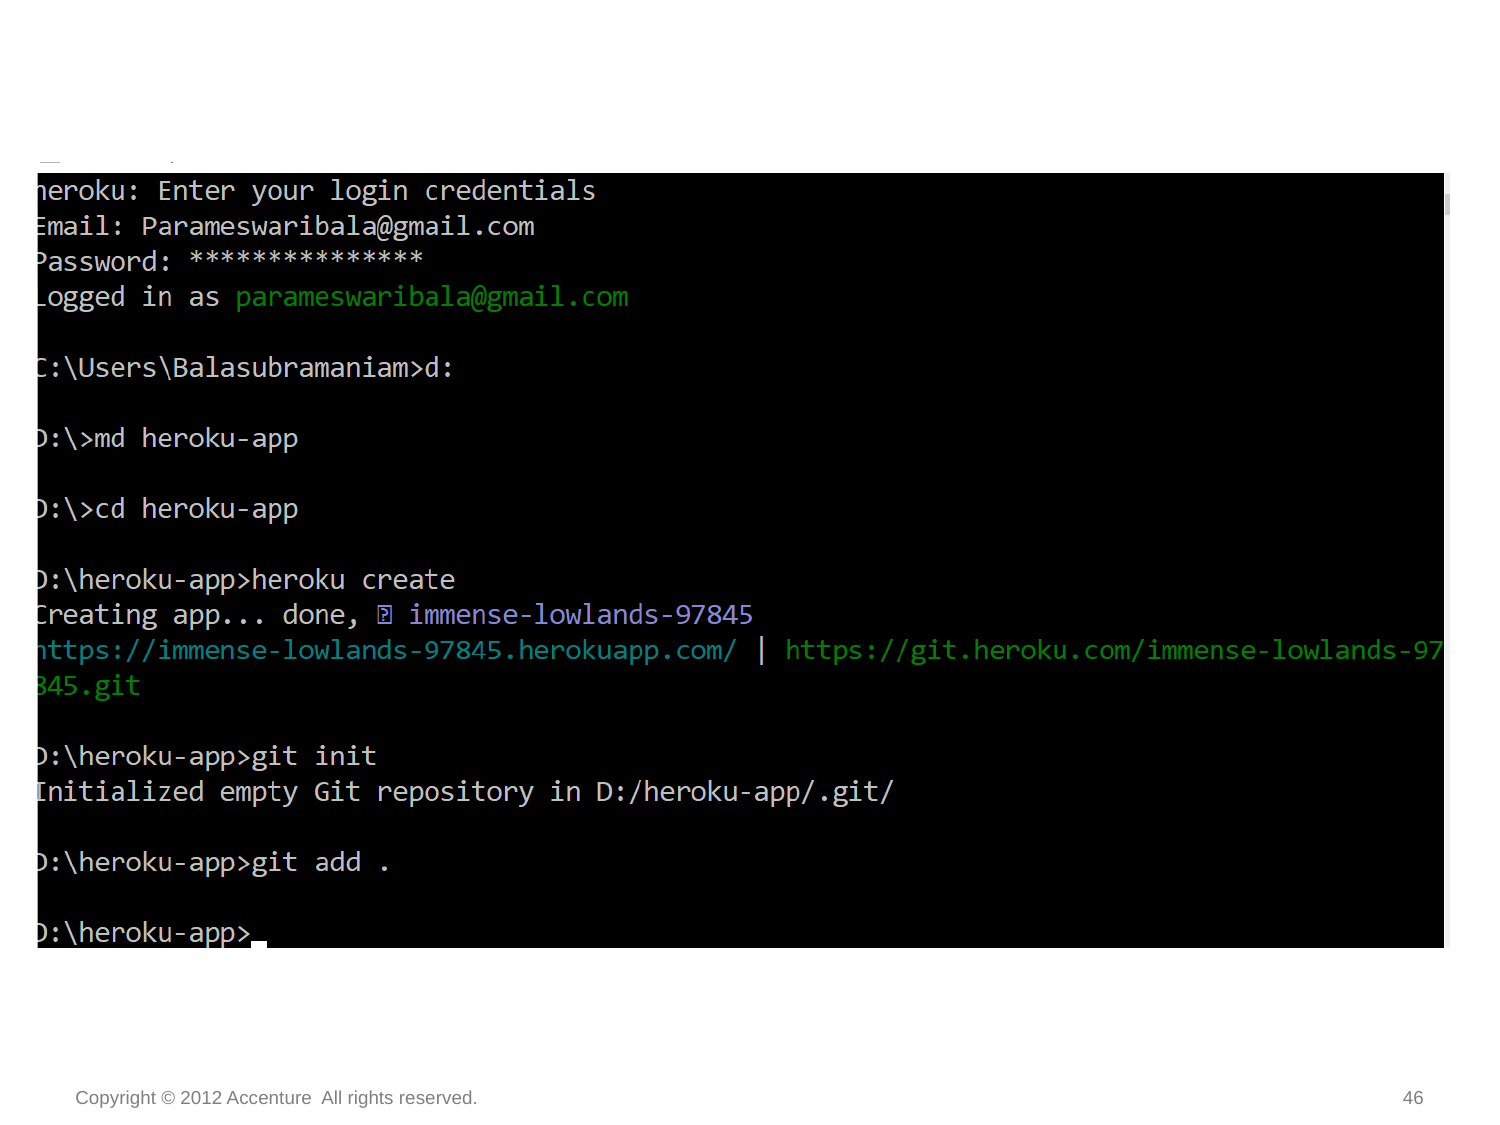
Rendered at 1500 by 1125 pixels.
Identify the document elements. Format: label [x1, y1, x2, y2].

picture [37, 162, 1451, 948]
